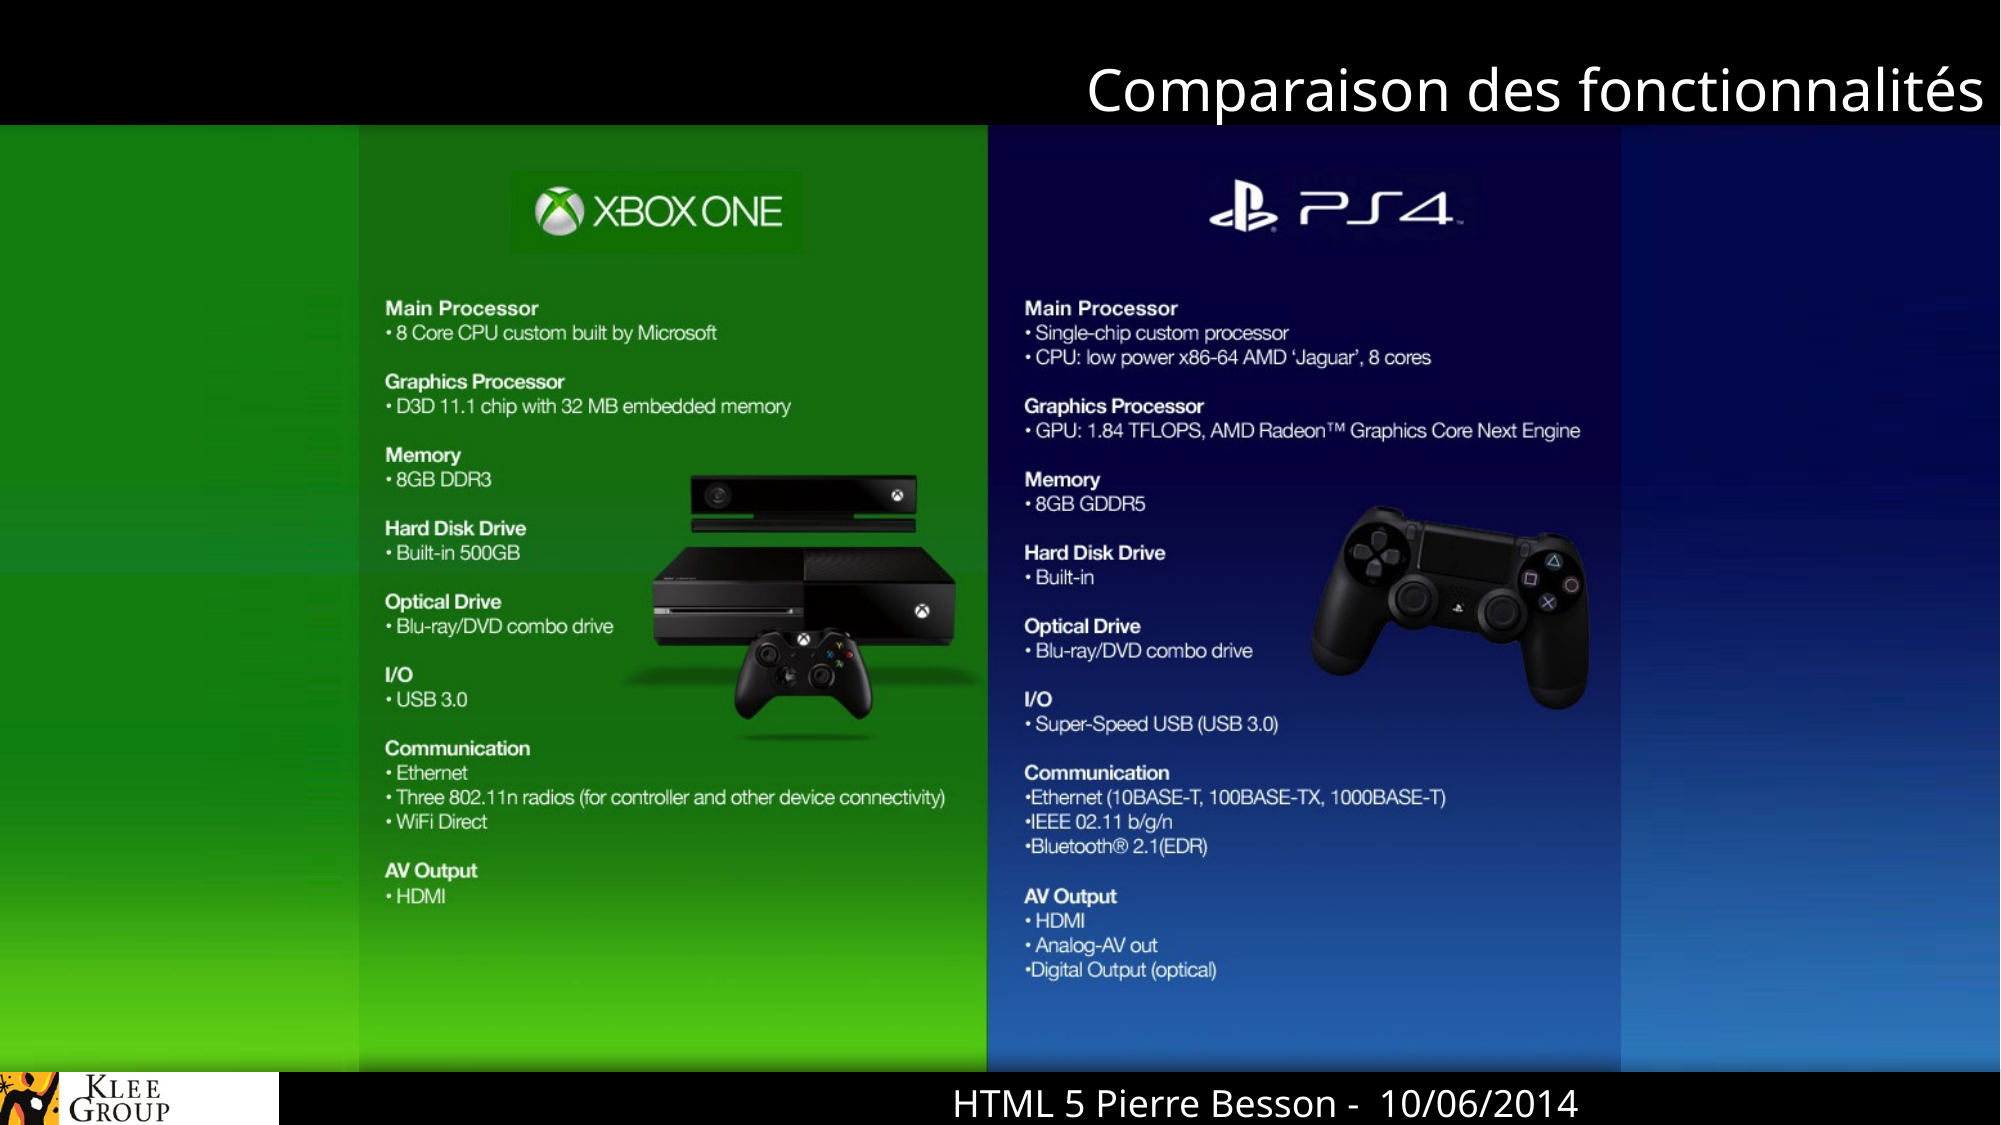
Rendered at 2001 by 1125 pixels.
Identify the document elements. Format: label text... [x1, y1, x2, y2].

picture [0, 125, 2000, 1125]
text_box Comparaison des fonctionnalités [199, 45, 2000, 124]
